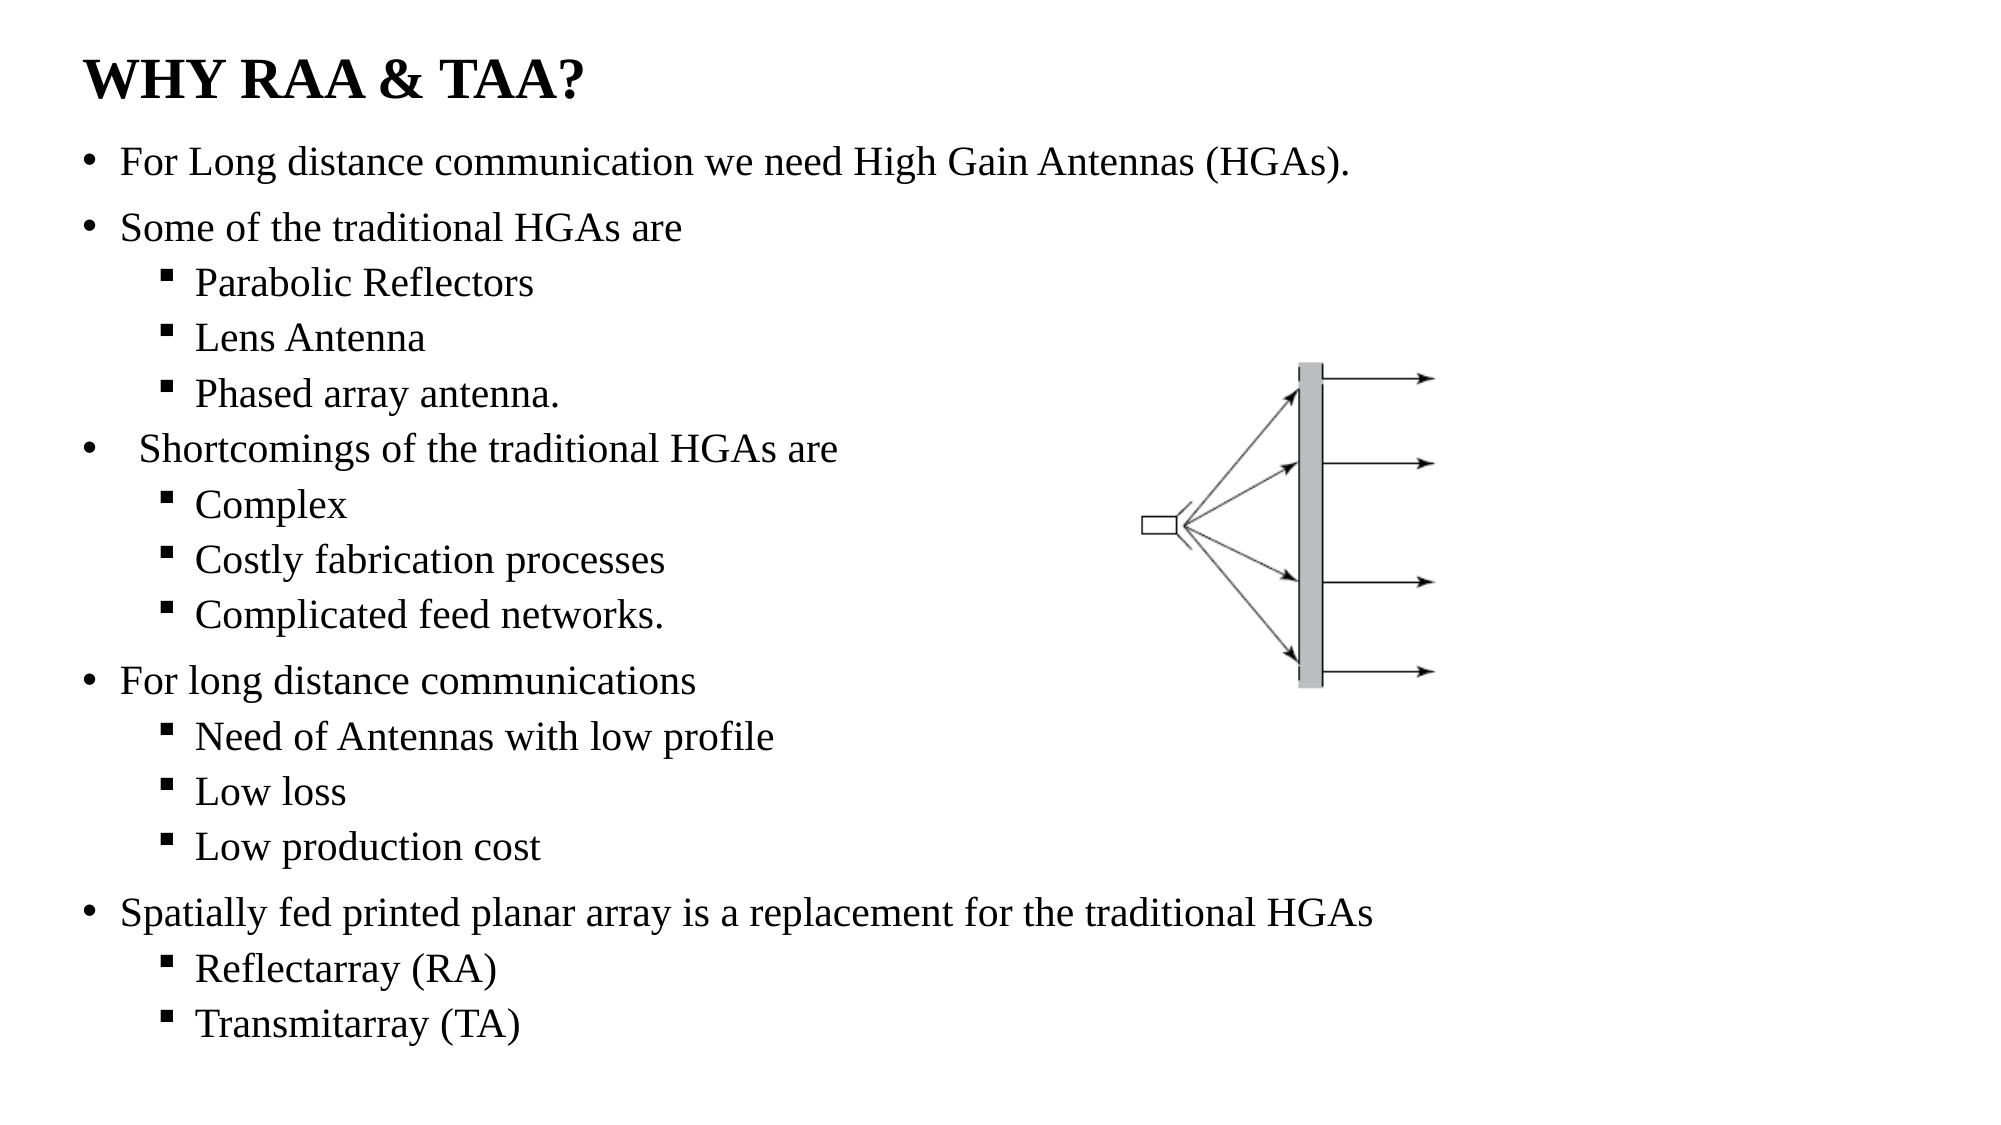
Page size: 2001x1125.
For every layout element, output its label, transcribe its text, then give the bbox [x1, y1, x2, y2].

title WHY RAA & TAA? [67, 0, 1418, 131]
list For Long distance communication we need High Gain Antennas (HGAs). Some of the traditional HGAs are Parabolic Reflectors Lens Antenna Phased array antenna. Shortcomings of the traditional HGAs are Complex Costly fabrication processes Complicated feed networks. For long distance communications Need of Antennas with low profile Low loss Low production cost Spatially fed printed planar array is a replacement for the traditional HGAs Reflectarray (RA) Transmitarray (TA) [67, 131, 1888, 971]
picture [1129, 314, 1509, 701]
